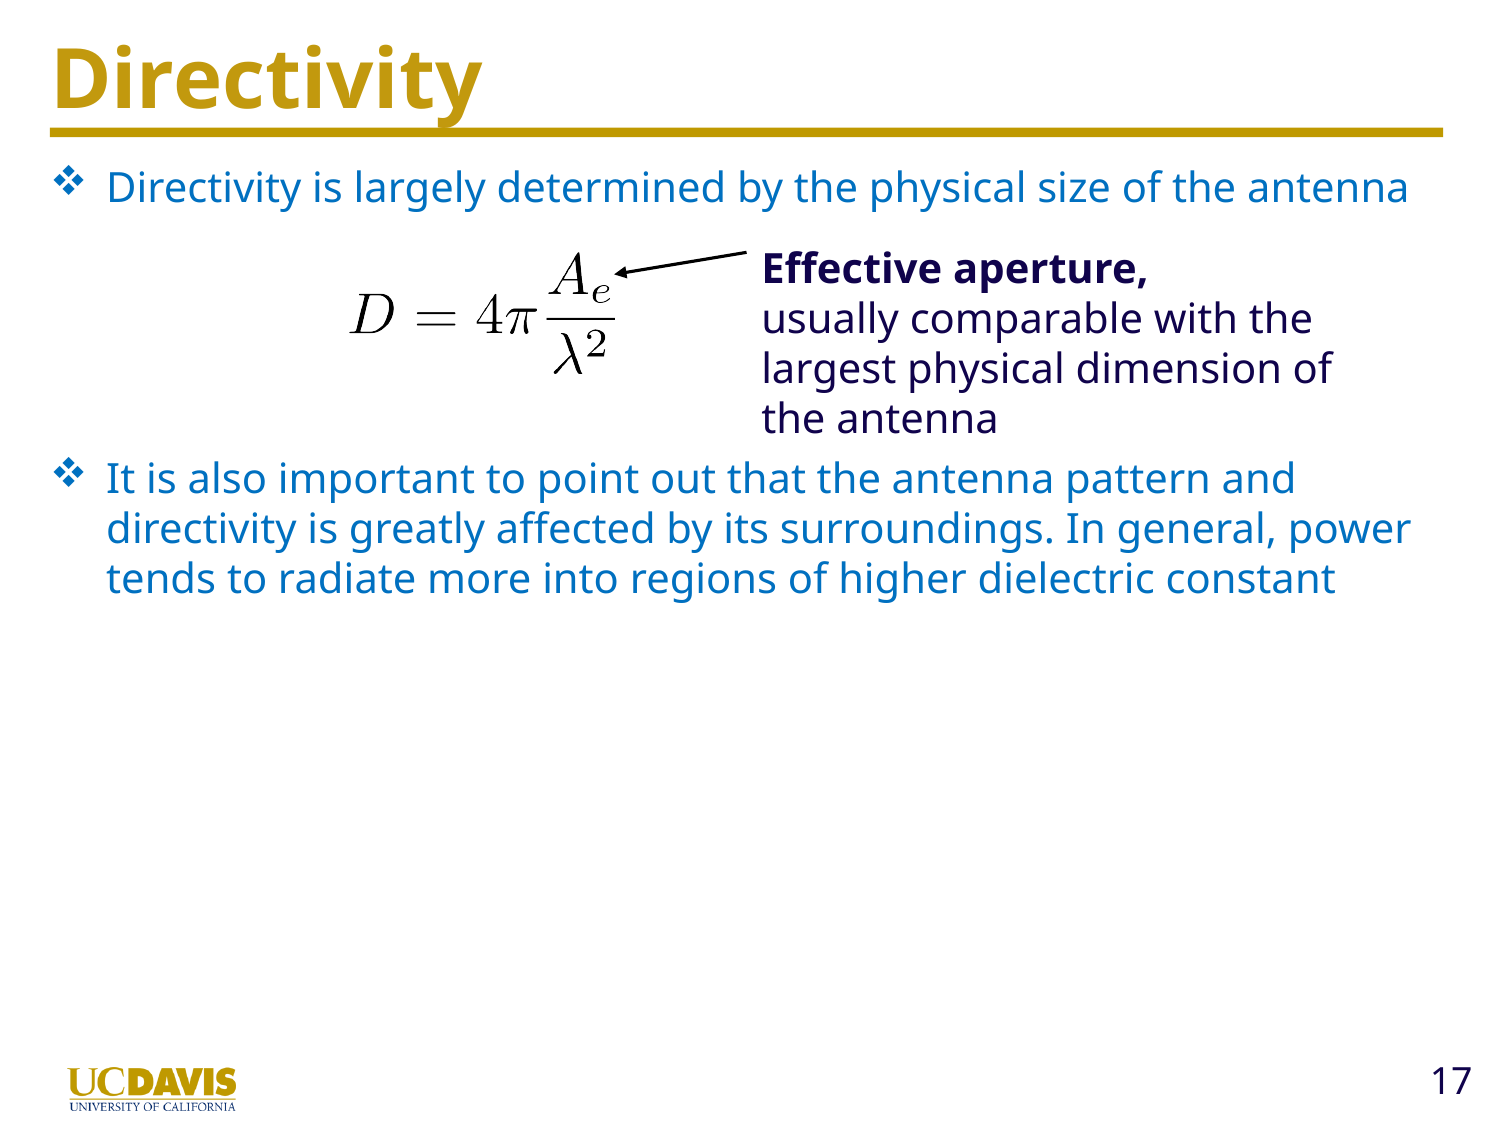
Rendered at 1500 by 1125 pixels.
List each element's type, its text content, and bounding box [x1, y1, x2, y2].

picture [67, 1067, 236, 1111]
picture [348, 252, 615, 375]
title Directivity [49, 0, 1444, 151]
text_box Effective aperture, usually comparable with the largest physical dimension of the antenna [746, 234, 1400, 449]
list Directivity is largely determined by the physical size of the antenna It is also important to point out that the antenna pattern and directivity is greatly affected by its surroundings. In general, power tends to radiate more into regions of higher dielectric constant [49, 152, 1444, 865]
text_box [613, 252, 747, 275]
